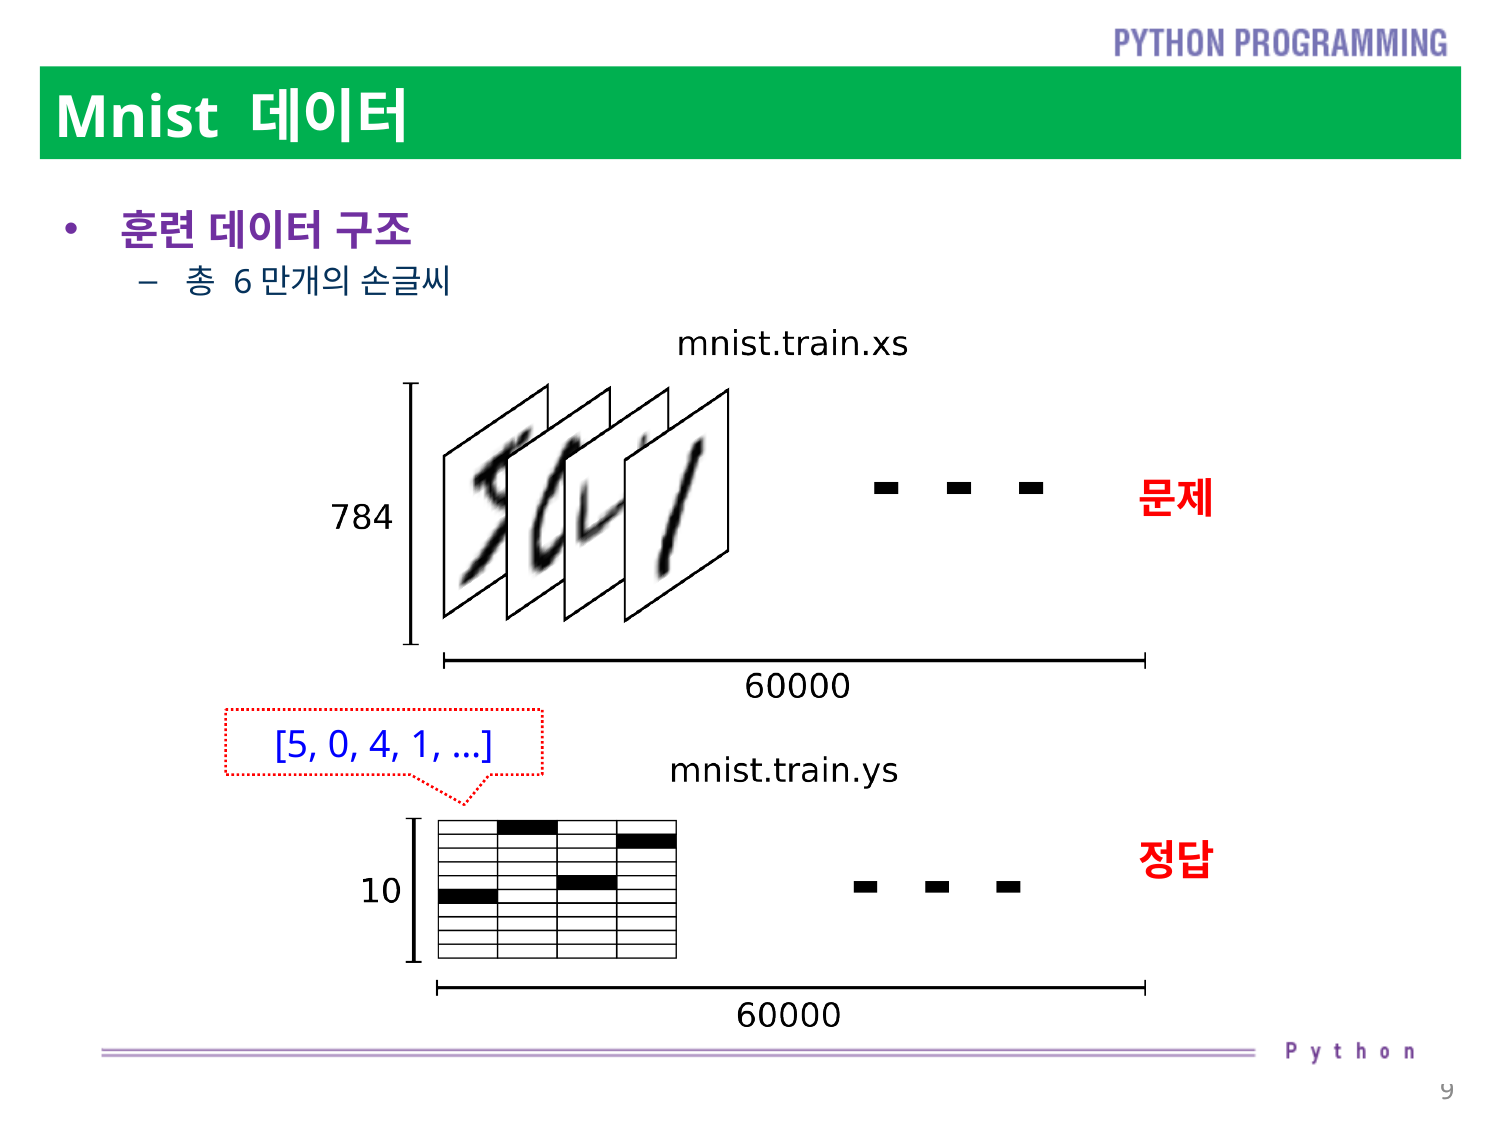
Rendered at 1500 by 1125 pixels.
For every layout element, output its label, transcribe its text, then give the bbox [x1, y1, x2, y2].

title Mnist 데이터 [39, 76, 1444, 152]
slide_number 9 [1119, 1071, 1470, 1112]
list 훈련 데이터 구조 총 6만개의 손글씨 [48, 195, 1461, 1041]
picture [331, 328, 1147, 698]
picture [1106, 13, 1462, 66]
text_box 정답 [1150, 825, 1231, 891]
text_box [5, 0, 4, 1, …] [223, 707, 545, 777]
text_box 문제 [1151, 464, 1231, 530]
picture [363, 756, 1146, 1027]
picture [18, 1020, 1483, 1084]
